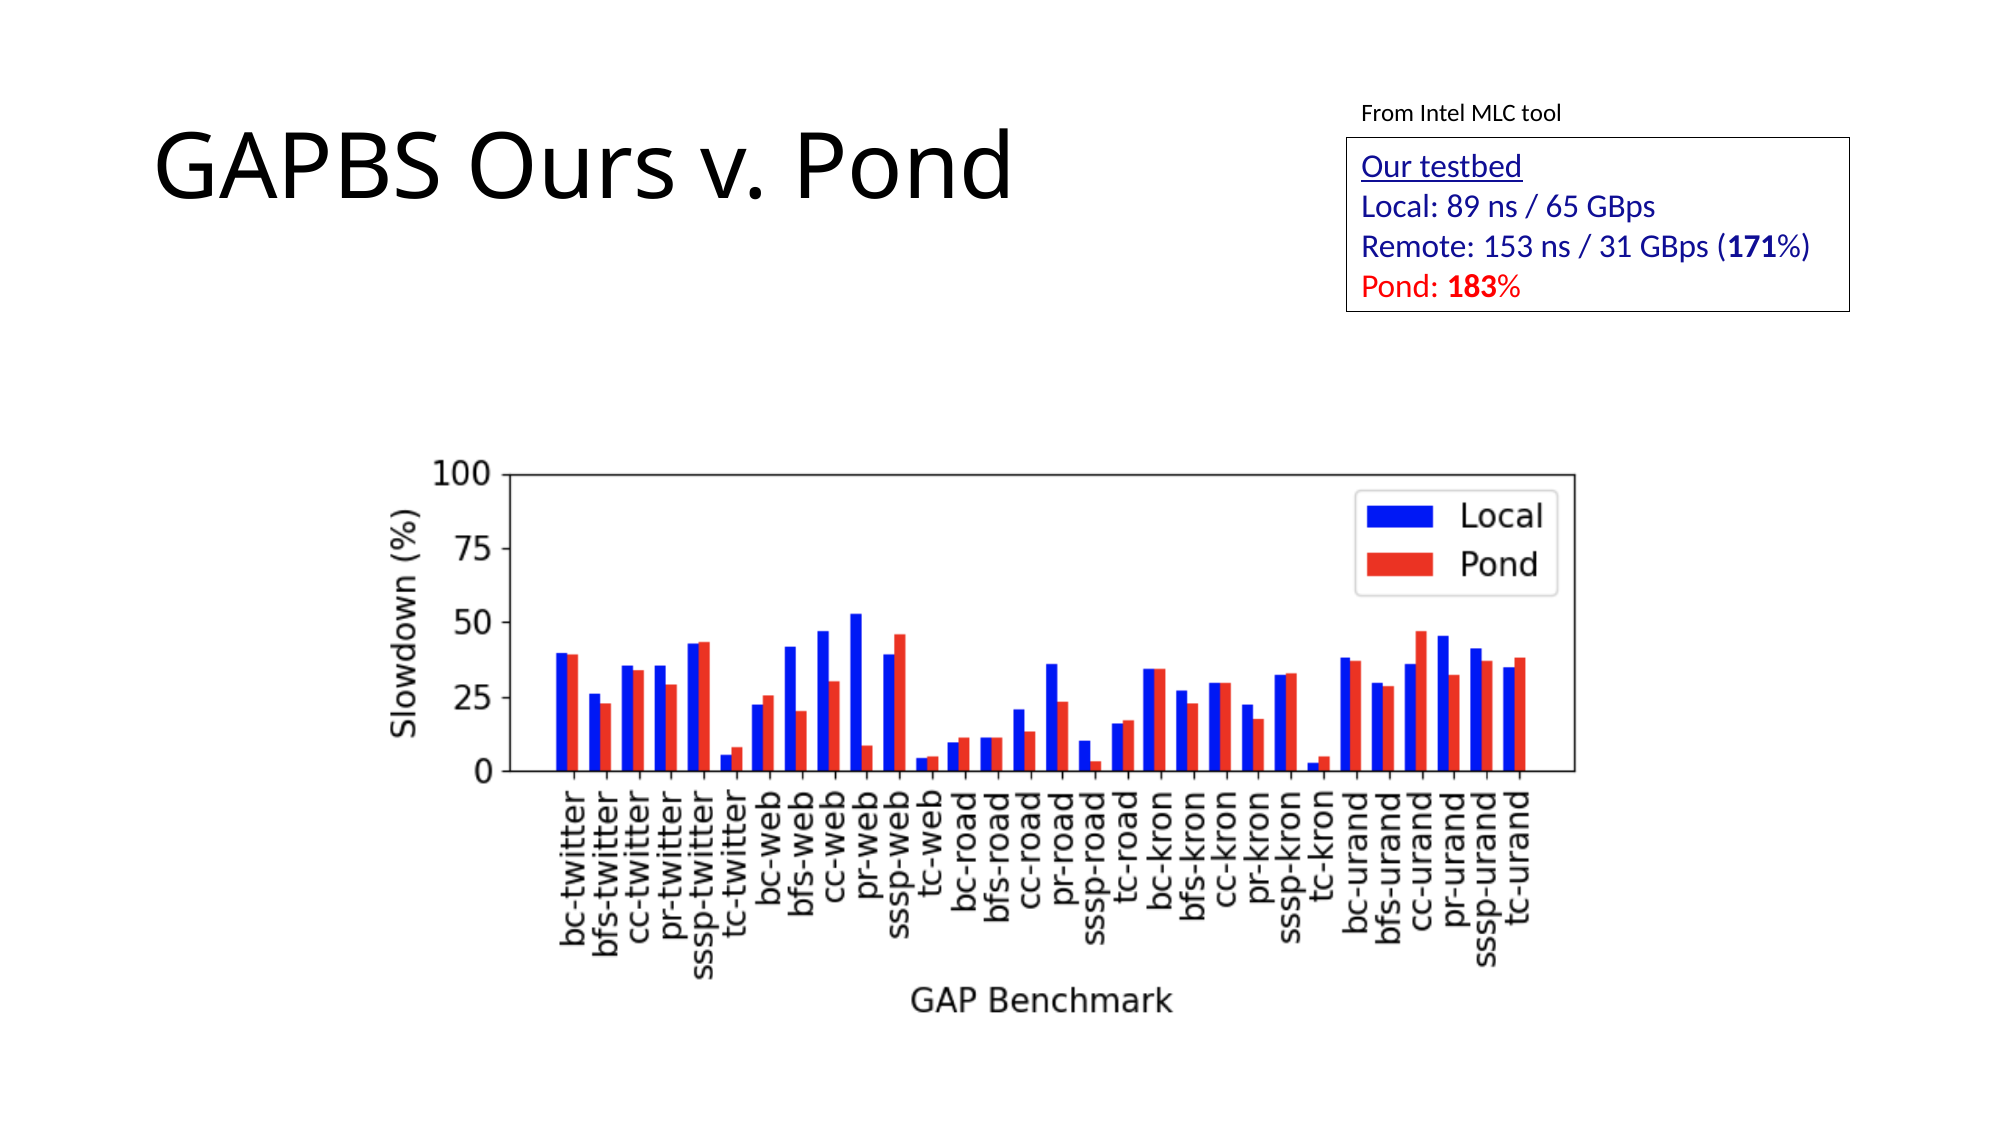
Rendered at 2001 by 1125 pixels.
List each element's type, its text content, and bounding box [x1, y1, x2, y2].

text_box Our testbed Local: 89 ns / 65 GBps Remote: 153 ns / 31 GBps (171%) Pond: 183% [1346, 137, 1850, 312]
text_box From Intel MLC tool [1346, 88, 1707, 134]
title GAPBS Ours v. Pond [137, 59, 1863, 278]
picture [362, 390, 1638, 1033]
